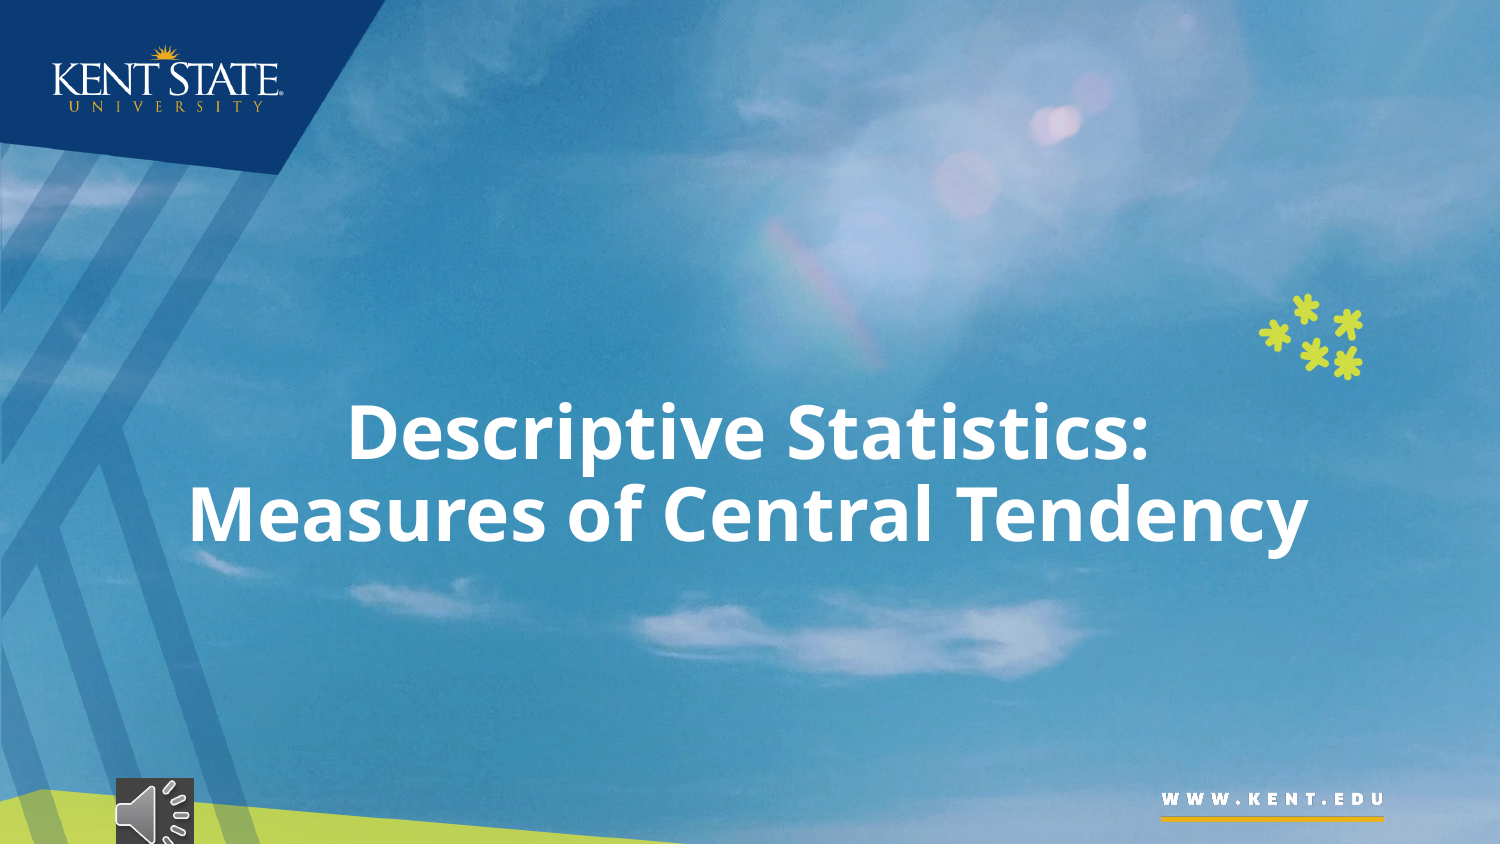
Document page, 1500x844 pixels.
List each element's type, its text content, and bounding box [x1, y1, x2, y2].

picture [0, 0, 1500, 844]
title Descriptive Statistics: Measures of Central Tendency [85, 153, 1412, 565]
